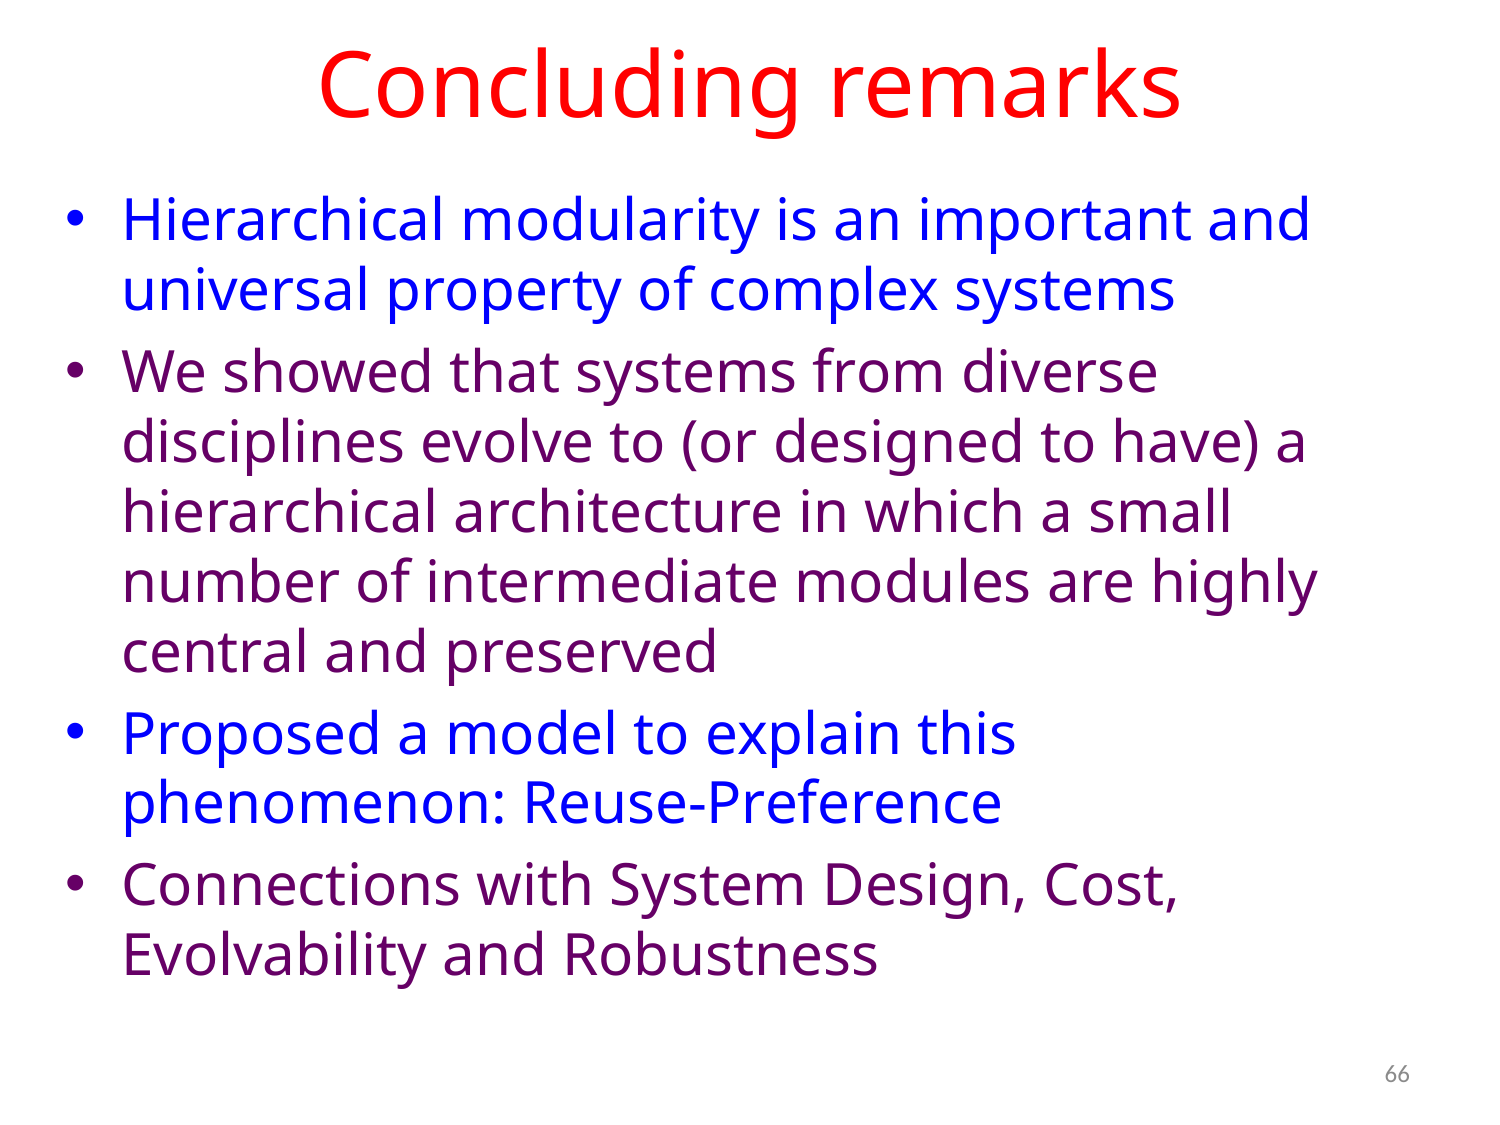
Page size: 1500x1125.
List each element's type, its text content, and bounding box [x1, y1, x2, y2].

list Hierarchical modularity is an important and universal property of complex systems We showed that systems from diverse disciplines evolve to (or designed to have) a hierarchical architecture in which a small number of intermediate modules are highly central and preserved Proposed a model to explain this phenomenon: Reuse-Preference Connections with System Design, Cost, Evolvability and Robustness [50, 174, 1417, 963]
slide_number 66 [1074, 1042, 1425, 1103]
title Concluding remarks [37, 12, 1463, 150]
